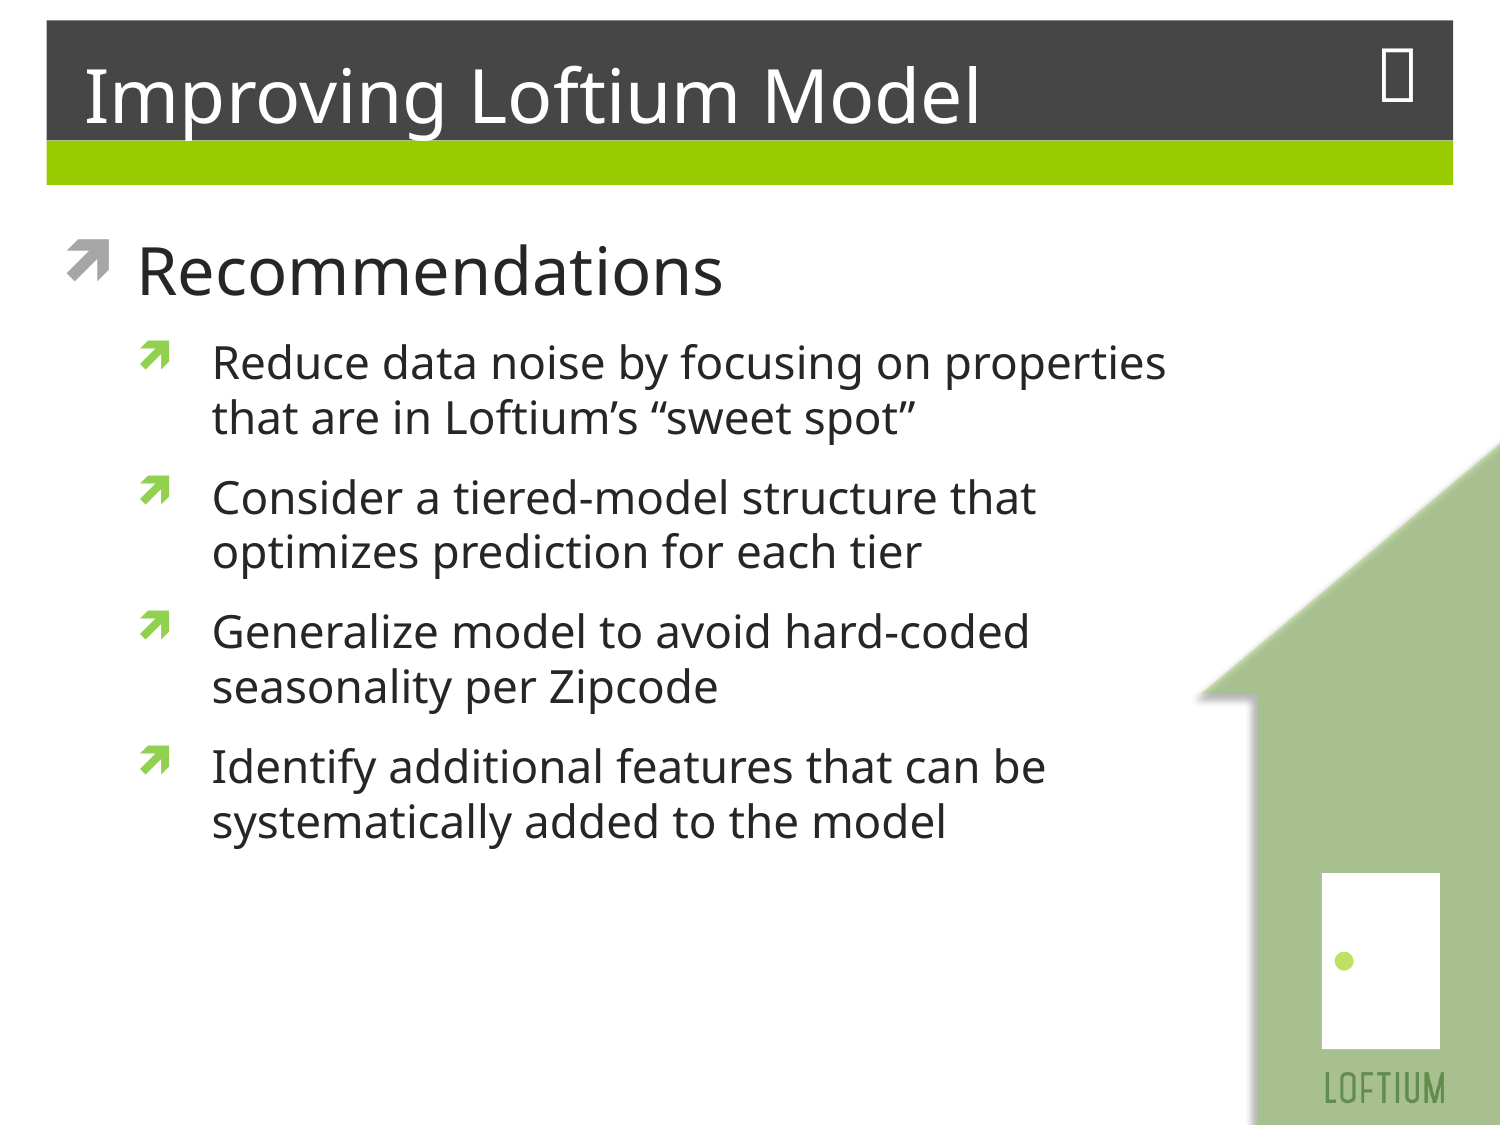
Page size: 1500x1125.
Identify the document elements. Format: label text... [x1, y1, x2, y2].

title Improving Loftium Model [69, 51, 1351, 139]
list Recommendations Reduce data noise by focusing on properties that are in Loftium’s “sweet spot” Consider a tiered-model structure that optimizes prediction for each tier Generalize model to avoid hard-coded seasonality per Zipcode Identify additional features that can be systematically added to the model [46, 220, 1196, 1005]
